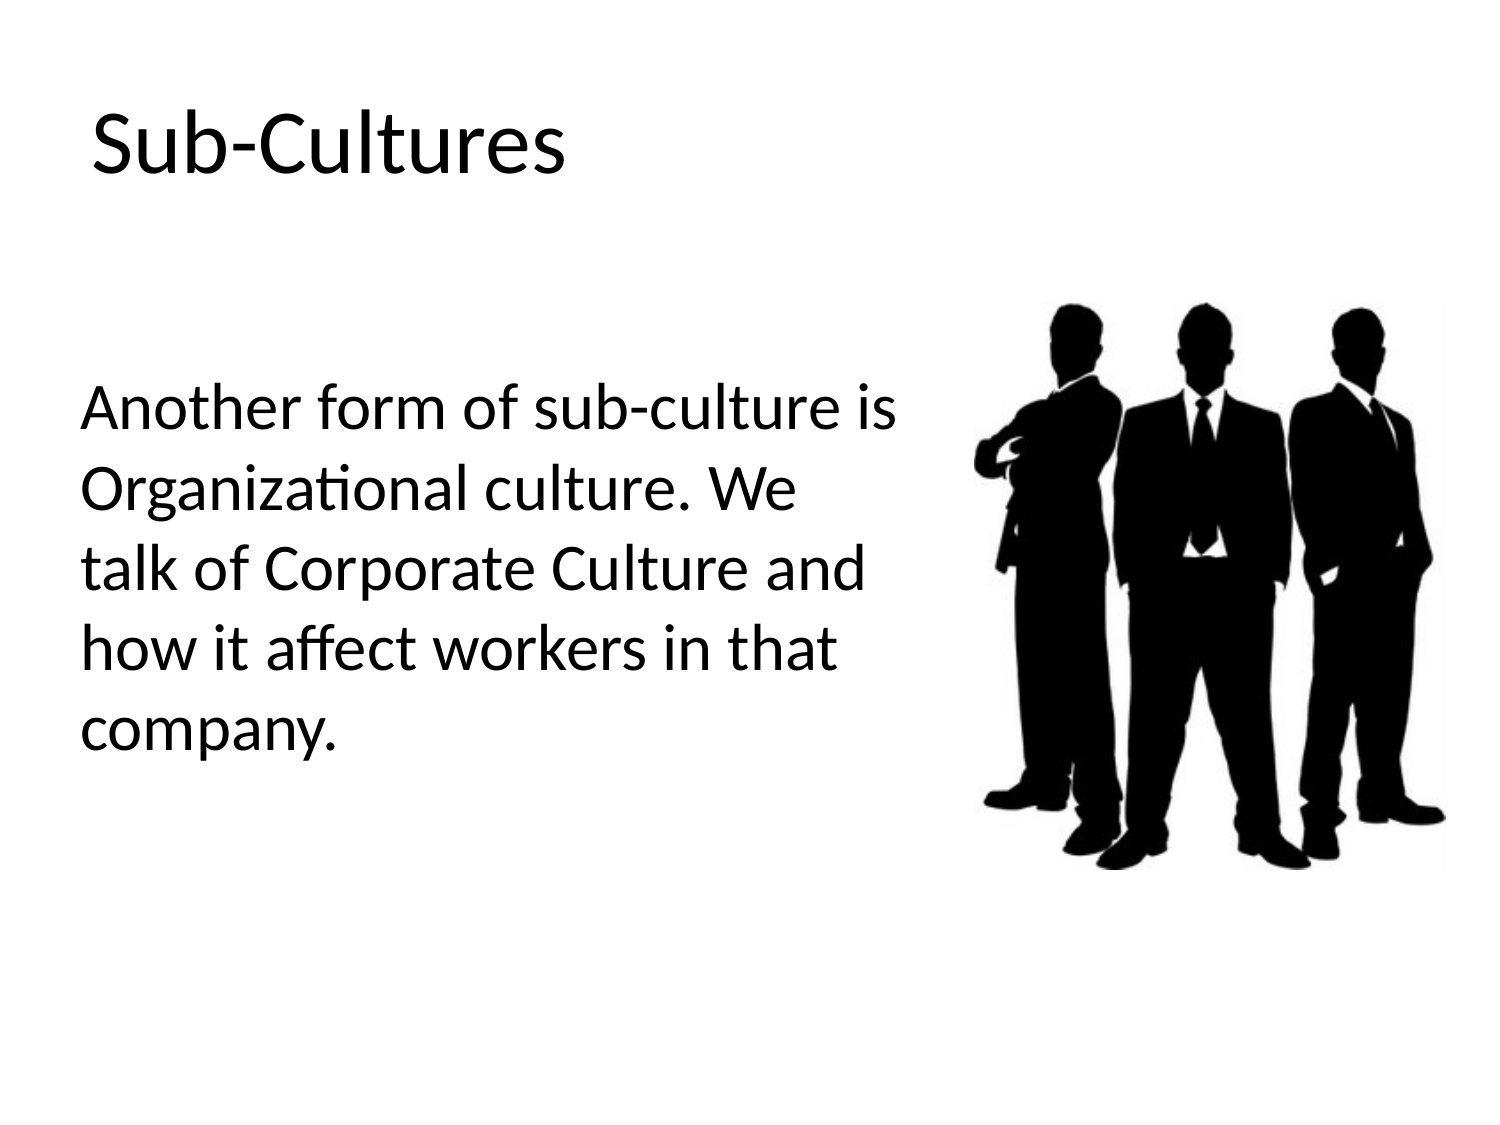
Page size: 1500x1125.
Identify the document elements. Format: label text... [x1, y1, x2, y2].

title Sub-Cultures [76, 42, 857, 231]
picture [974, 302, 1446, 870]
list Another form of sub-culture is Organizational culture. We talk of Corporate Culture and how it affect workers in that company. [64, 355, 928, 817]
